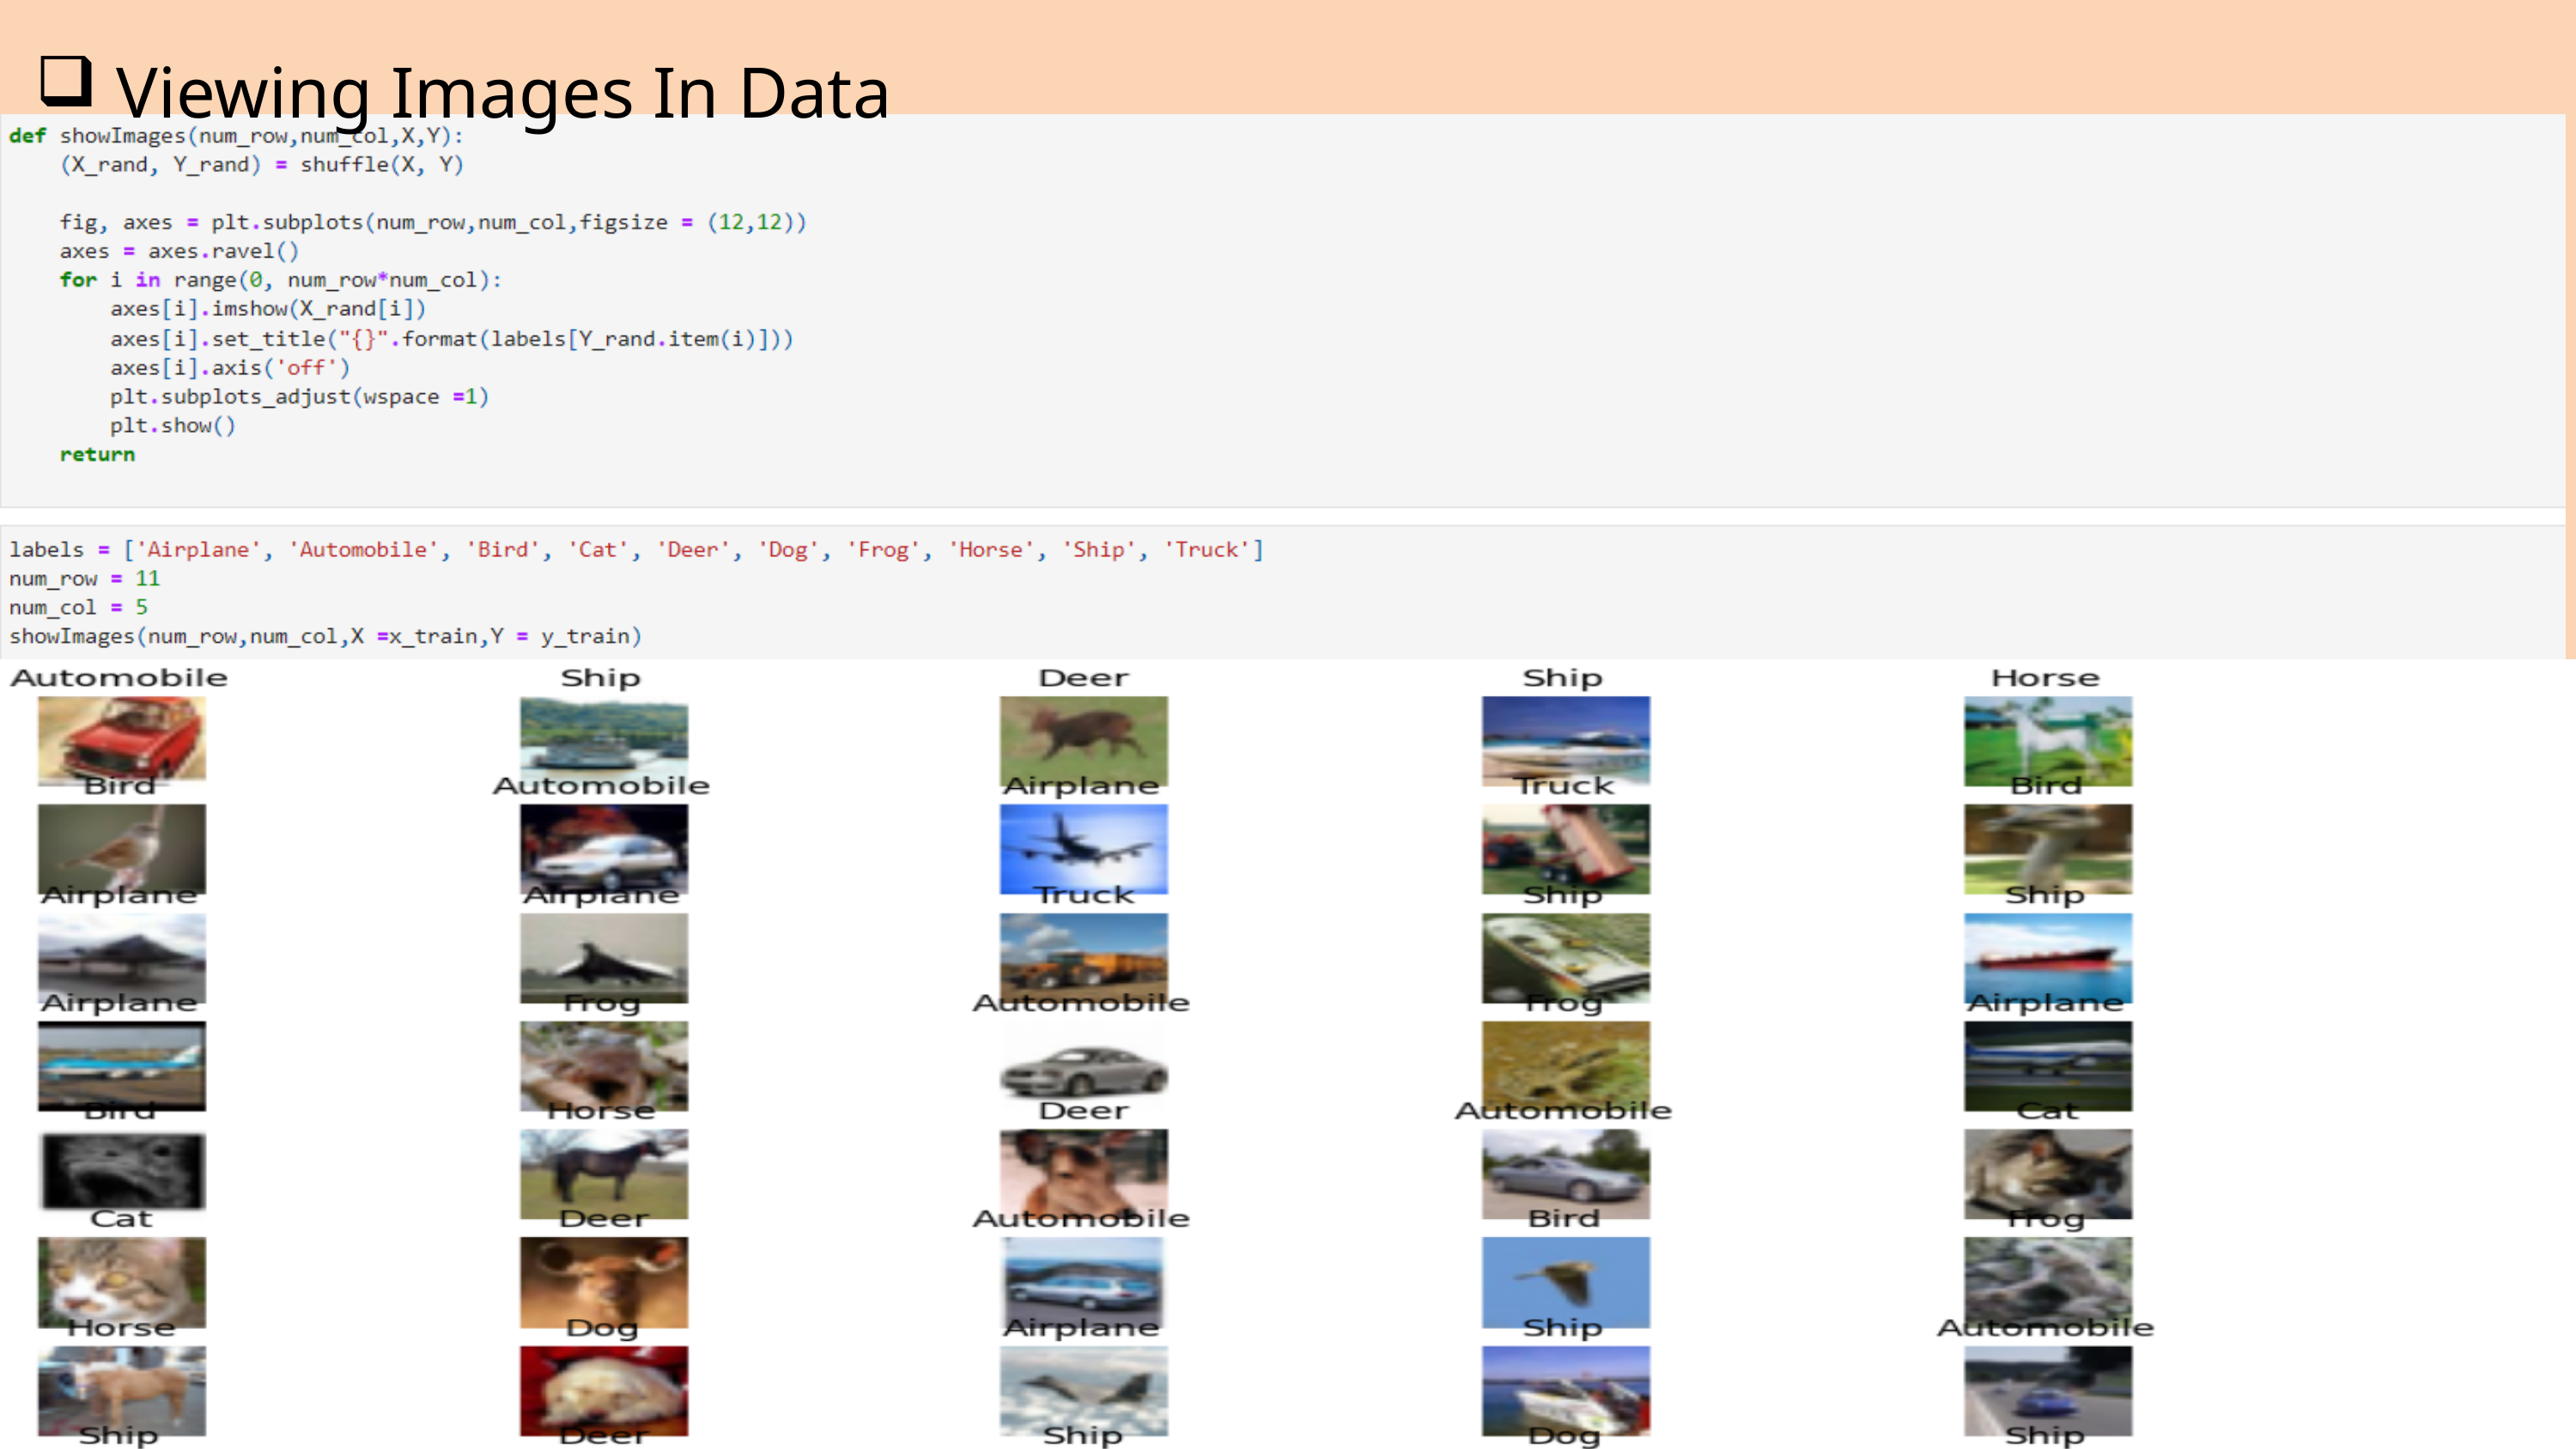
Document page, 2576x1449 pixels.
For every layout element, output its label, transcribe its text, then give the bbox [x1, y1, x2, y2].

picture [0, 114, 2576, 1449]
text_box Viewing Images In Data [22, 0, 906, 111]
